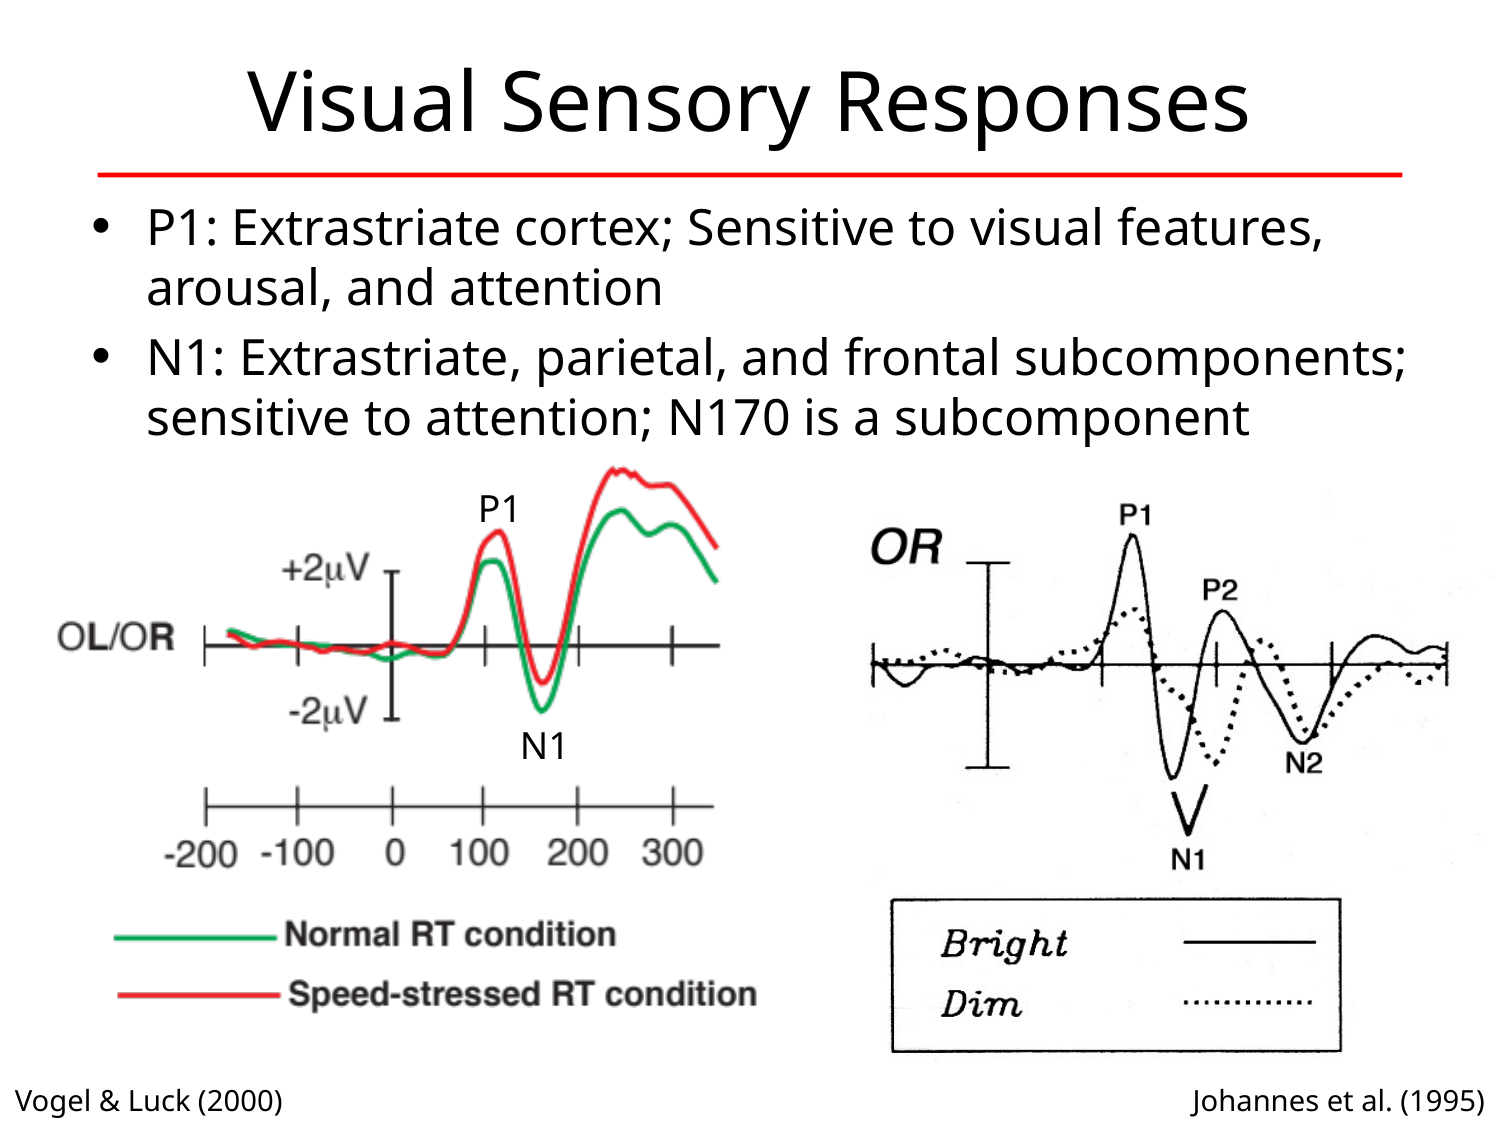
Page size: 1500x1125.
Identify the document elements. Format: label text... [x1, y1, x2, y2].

picture [99, 899, 762, 1032]
picture [853, 488, 1500, 1063]
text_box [50, 462, 738, 876]
text_box Johannes et al. (1995) [977, 1074, 1500, 1125]
text_box Vogel & Luck (2000) [0, 1074, 523, 1125]
list P1: Extrastriate cortex; Sensitive to visual features, arousal, and attention N1: Extrastriate, parietal, and frontal subcomponents; sensitive to attention; N170 is a subcomponent [74, 187, 1500, 476]
title Visual Sensory Responses [37, 3, 1463, 192]
